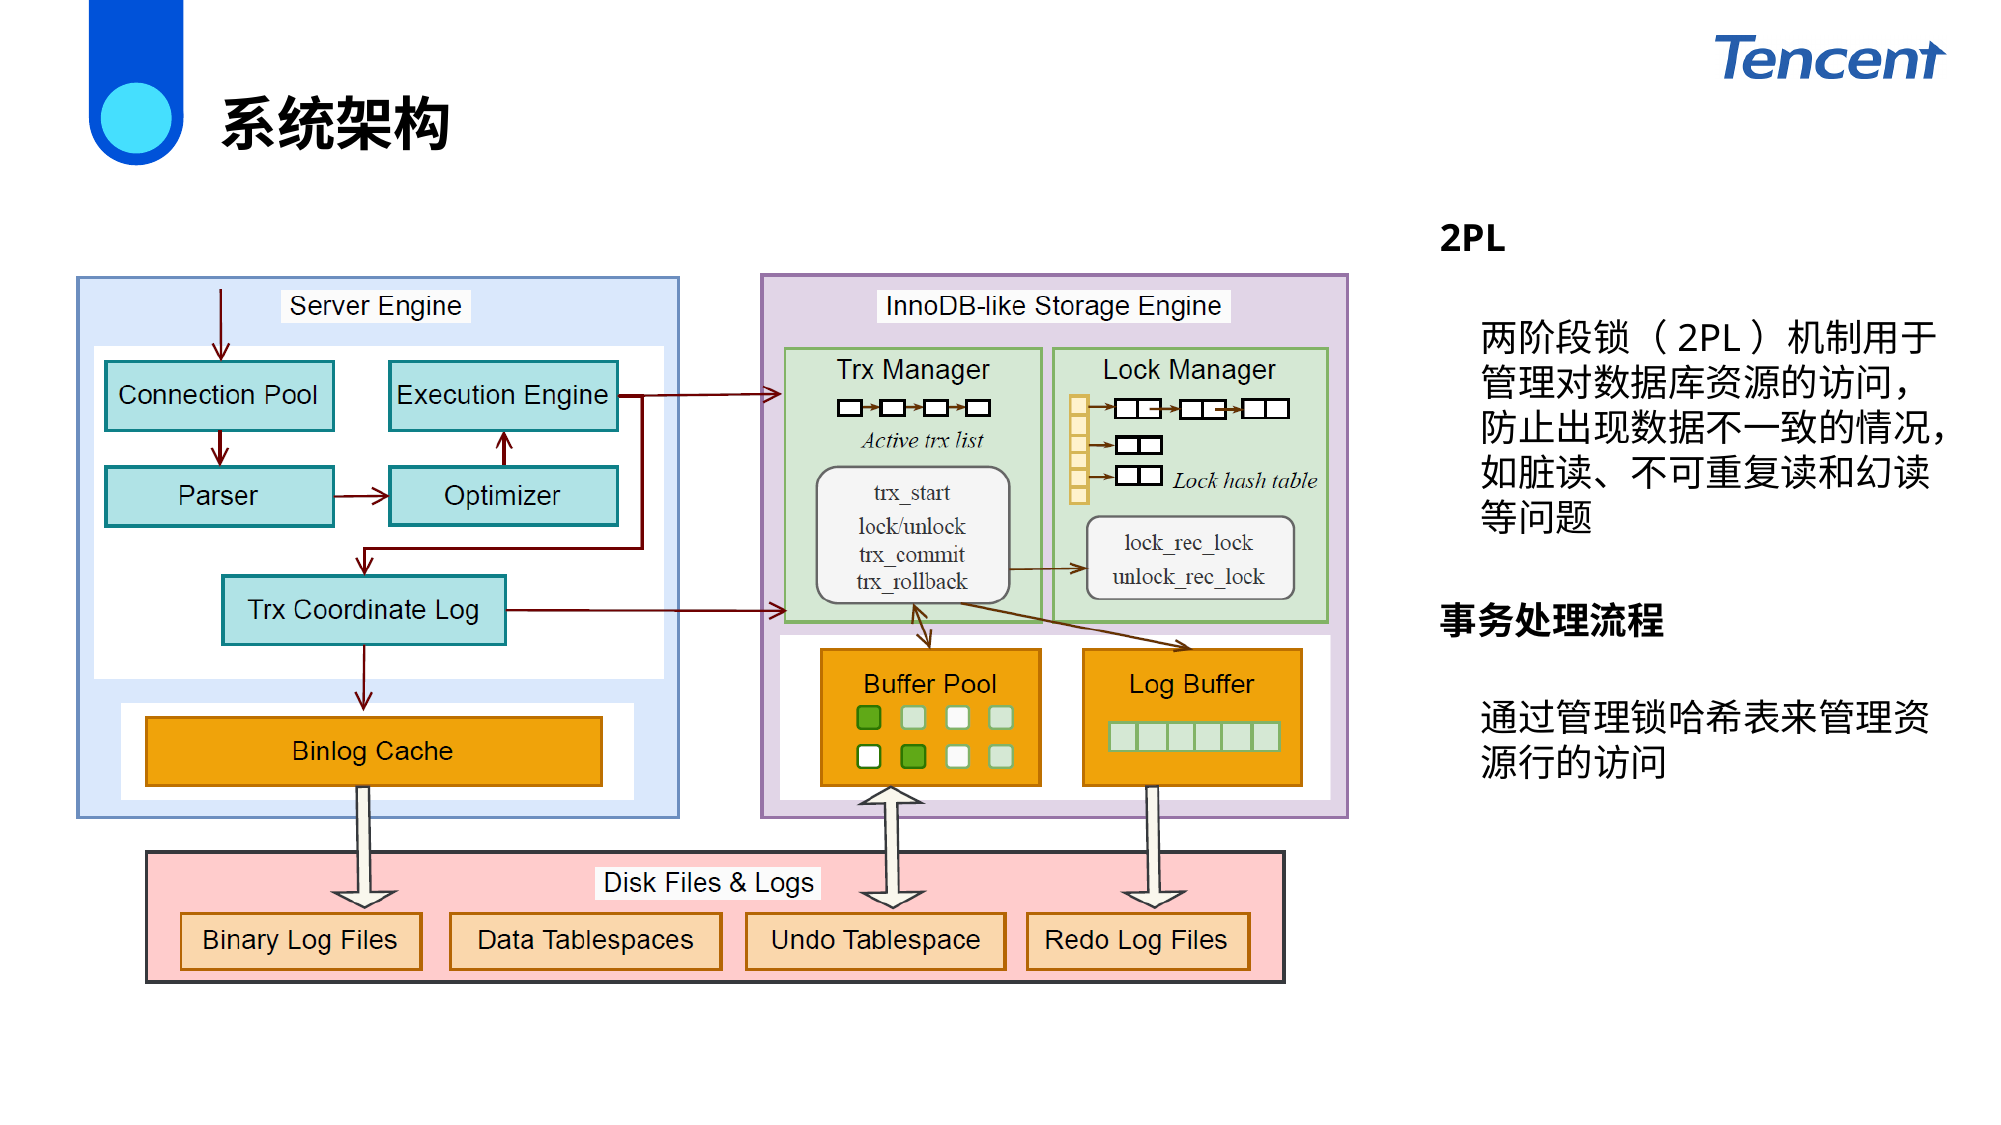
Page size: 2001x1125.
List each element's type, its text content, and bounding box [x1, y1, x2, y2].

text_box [88, 0, 184, 166]
text_box 通过管理锁哈希表来管理资源行的访问 [1466, 686, 1961, 792]
text_box 系统架构 [204, 80, 468, 165]
picture [66, 266, 1359, 993]
text_box 两阶段锁（2PL）机制用于管理对数据库资源的访问，防止出现数据不一致的情况，如脏读、不可重复读和幻读等问题 [1466, 306, 1961, 547]
picture [1715, 35, 1947, 79]
text_box 事务处理流程 [1425, 589, 1748, 649]
text_box 2PL [1425, 206, 1719, 266]
